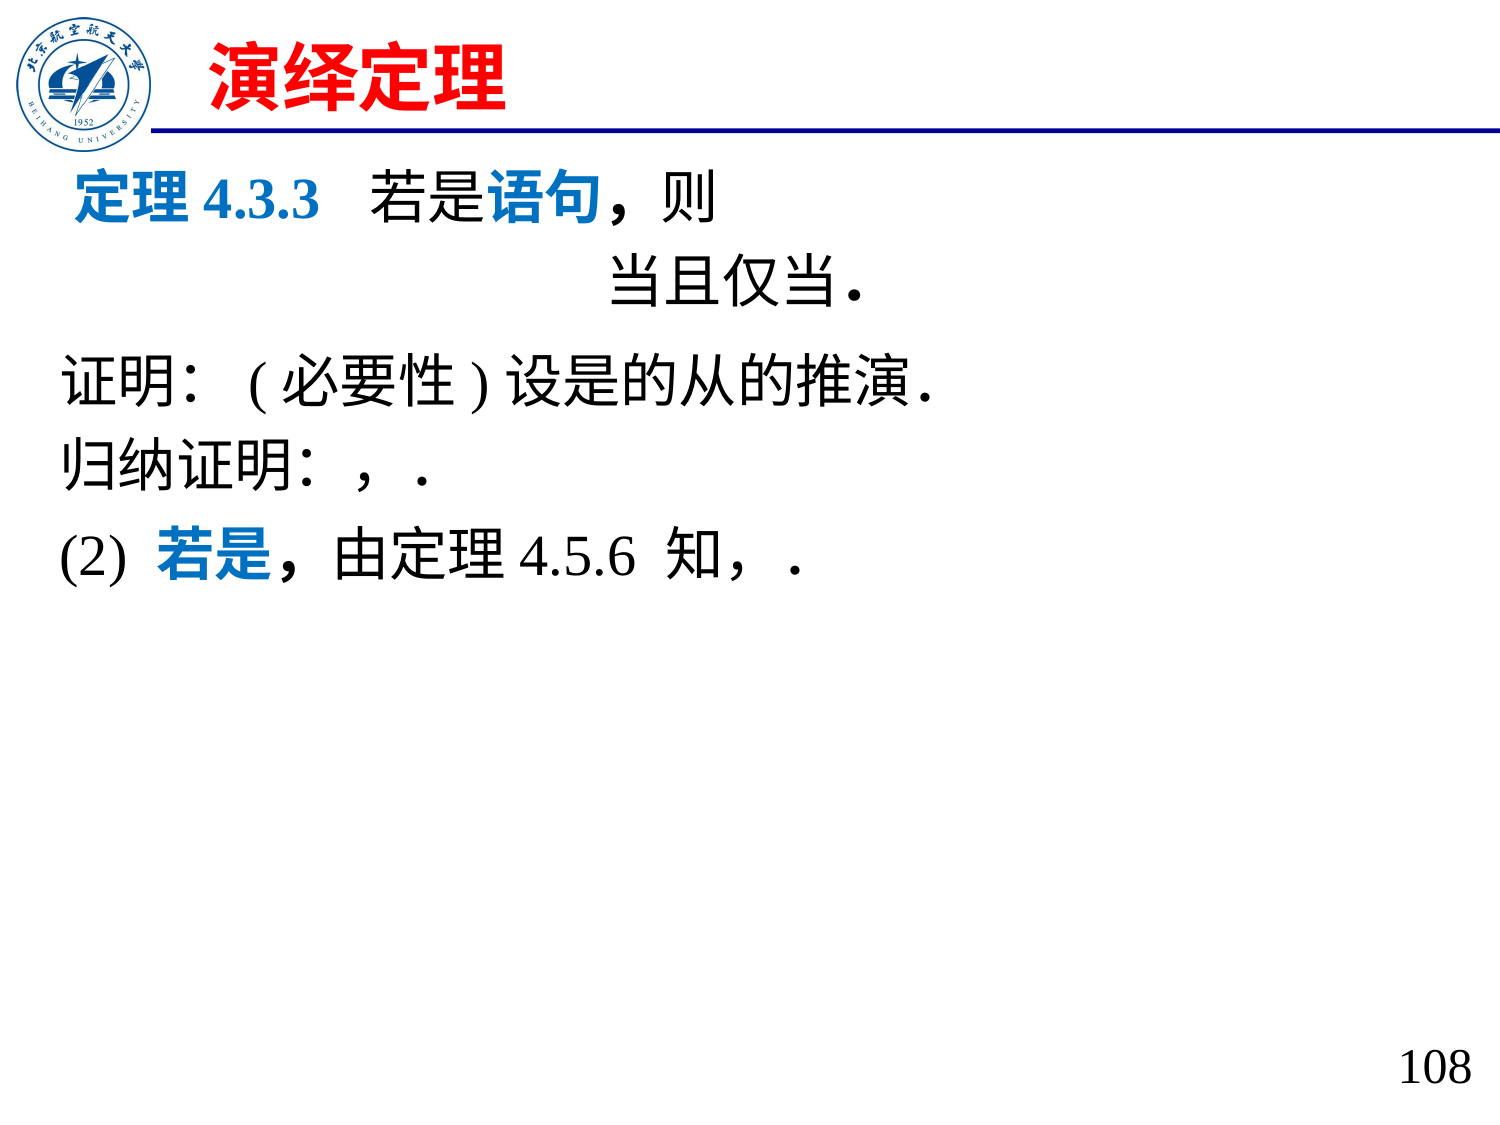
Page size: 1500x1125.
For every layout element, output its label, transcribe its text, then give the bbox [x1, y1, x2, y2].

picture [16, 17, 151, 152]
title 演绎定理 [192, 32, 1415, 120]
